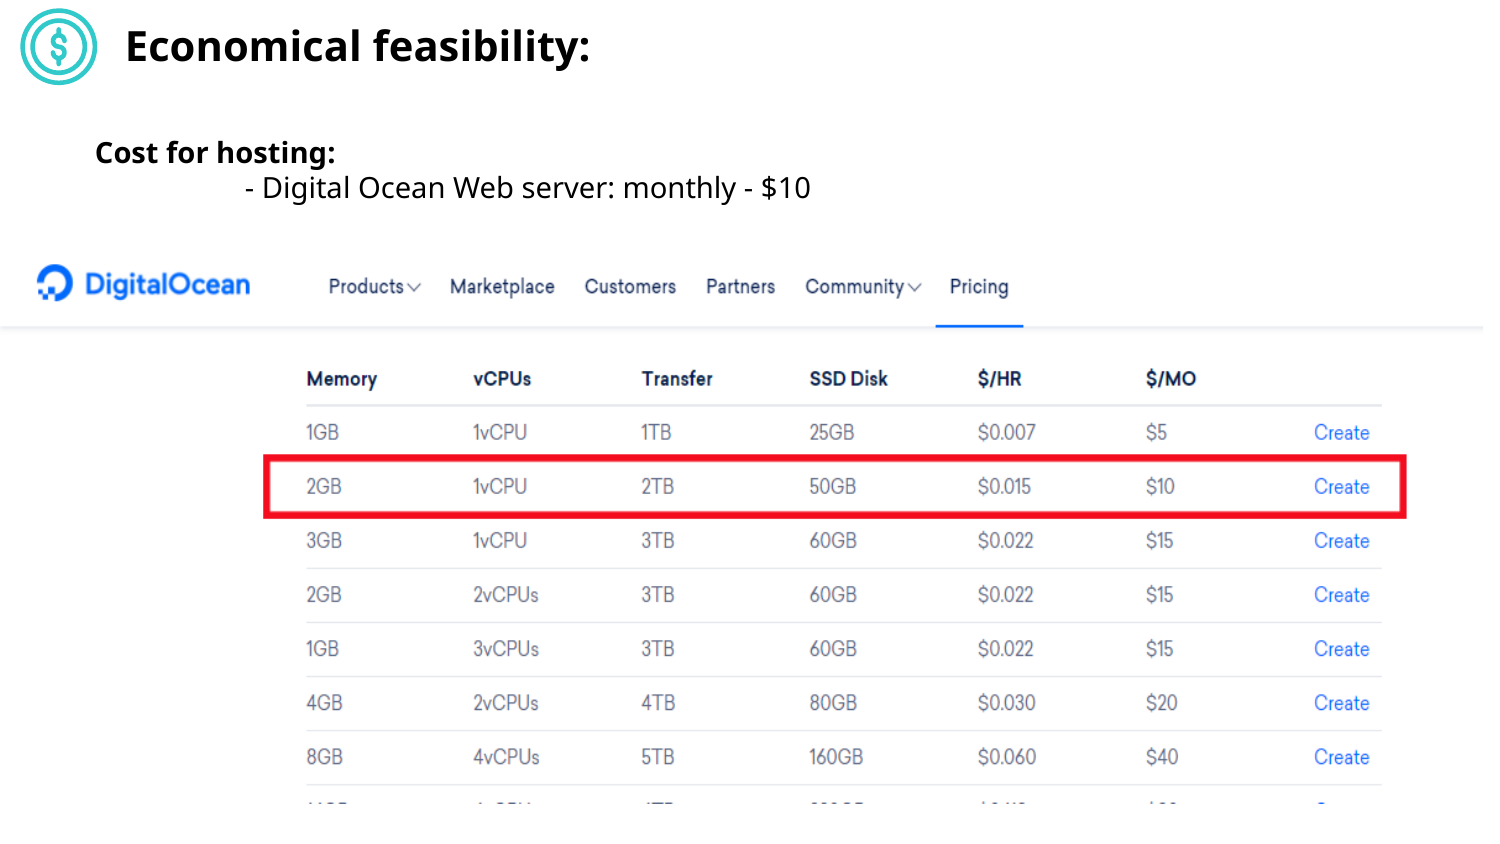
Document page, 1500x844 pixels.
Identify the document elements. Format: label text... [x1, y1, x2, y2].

picture [0, 242, 1484, 804]
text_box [16, 8, 98, 86]
list Cost for hosting: - Digital Ocean Web server: monthly - $10 [56, 83, 1323, 241]
title Economical feasibility: [109, 4, 1376, 99]
